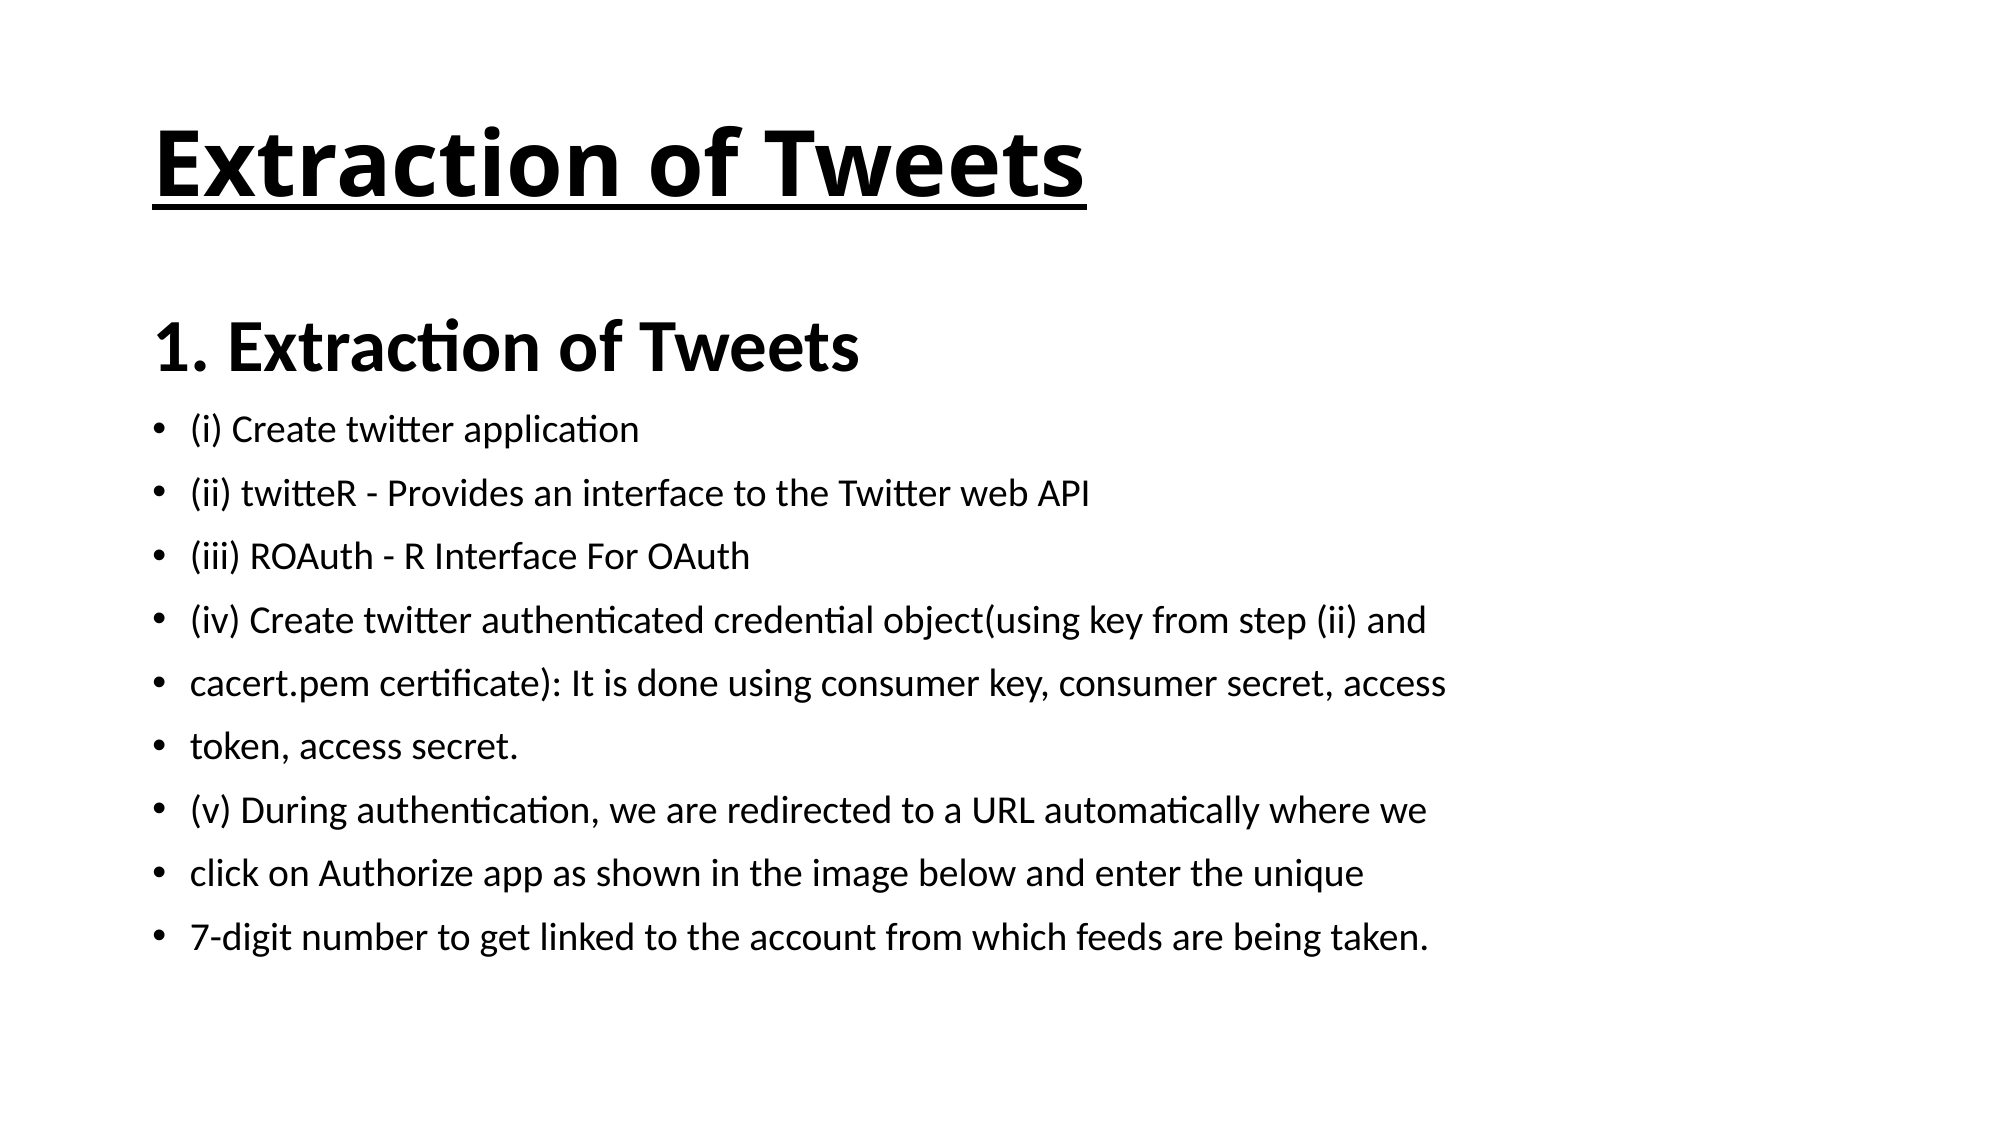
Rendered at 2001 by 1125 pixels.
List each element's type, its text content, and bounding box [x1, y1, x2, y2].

list 1. Extraction of Tweets (i) Create twitter application (ii) twitteR - Provides an interface to the Twitter web API (iii) ROAuth - R Interface For OAuth (iv) Create twitter authenticated credential object(using key from step (ii) and cacert.pem certificate): It is done using consumer key, consumer secret, access token, access secret. (v) During authentication, we are redirected to a URL automatically where we click on Authorize app as shown in the image below and enter the unique 7-digit number to get linked to the account from which feeds are being taken. [137, 299, 1863, 1014]
title Extraction of Tweets [137, 58, 1863, 276]
